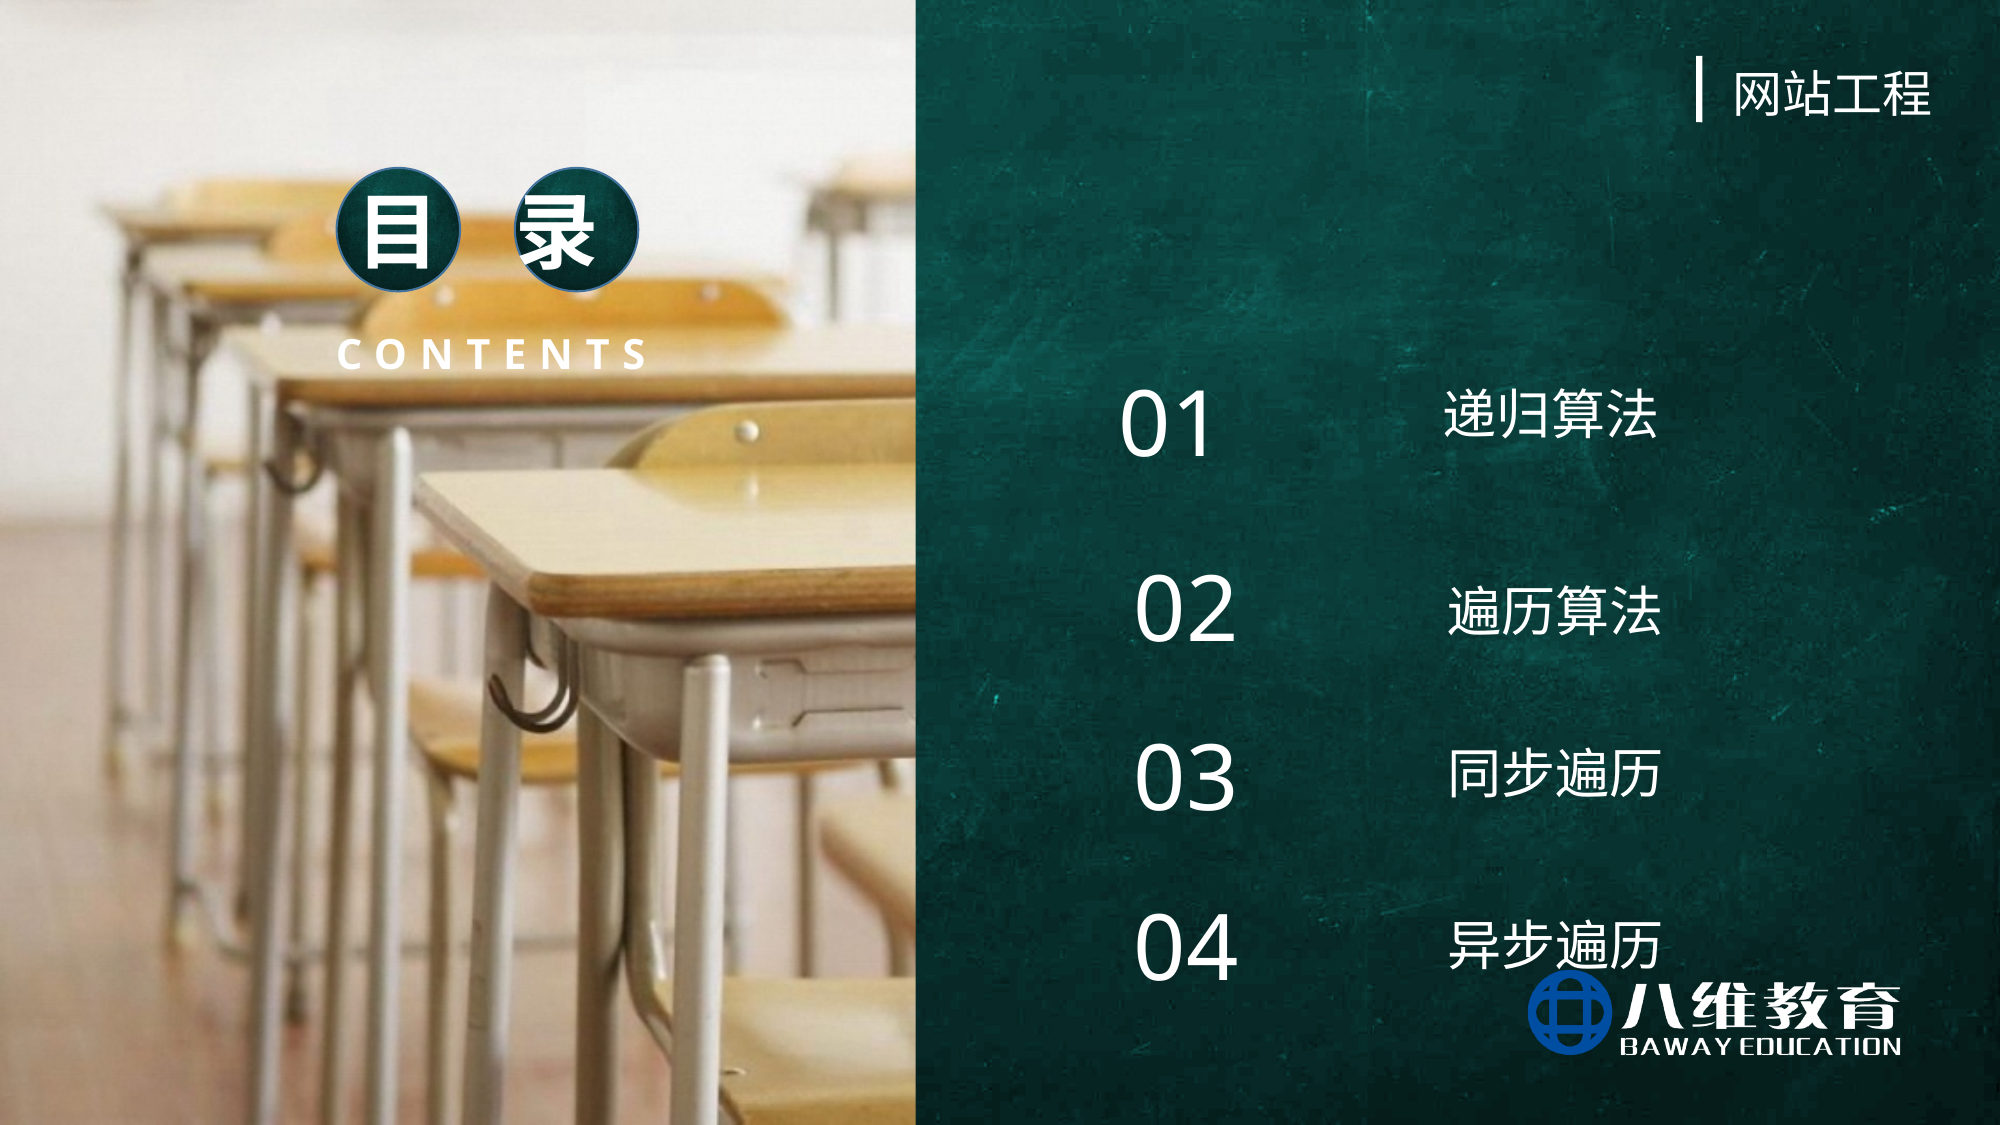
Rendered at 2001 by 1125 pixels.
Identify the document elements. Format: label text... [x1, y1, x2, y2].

text_box 遍历算法 [1432, 569, 1680, 650]
picture [0, 0, 2000, 1125]
text_box 同步遍历 [1432, 732, 1680, 812]
text_box 03 [1119, 711, 1254, 837]
text_box 异步遍历 [1432, 904, 1680, 984]
text_box 04 [1119, 881, 1254, 1006]
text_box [1699, 55, 1949, 131]
text_box 02 [1119, 542, 1254, 667]
text_box 递归算法 [1427, 373, 1675, 453]
text_box 01 [1020, 357, 1323, 483]
